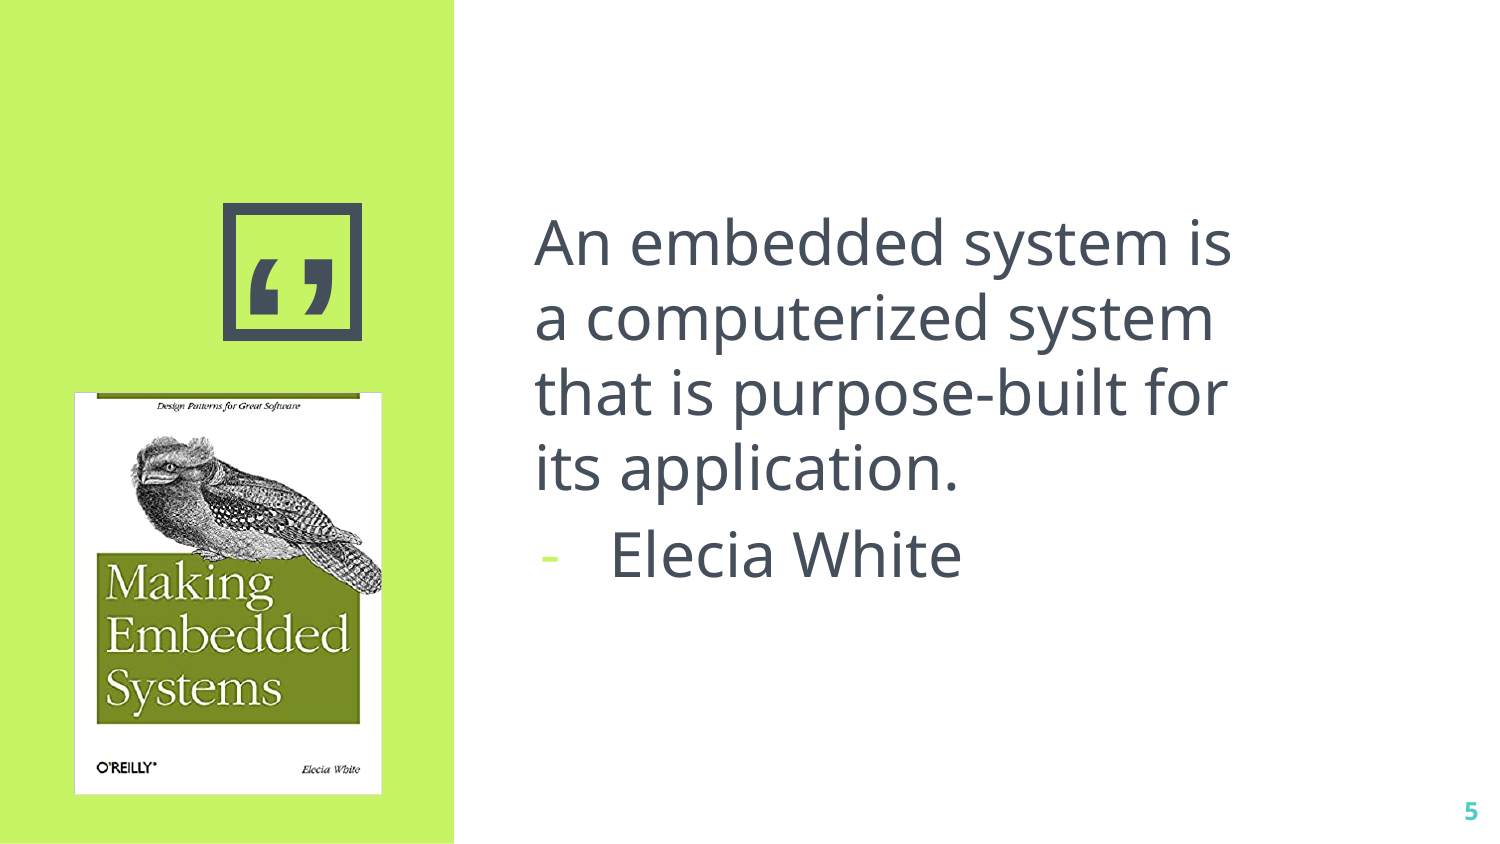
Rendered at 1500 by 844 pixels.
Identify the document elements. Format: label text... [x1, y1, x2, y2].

picture [74, 391, 383, 795]
list An embedded system is a computerized system that is purpose-built for its application. Elecia White [519, 187, 1309, 722]
slide_number ‹#› [1403, 780, 1494, 832]
